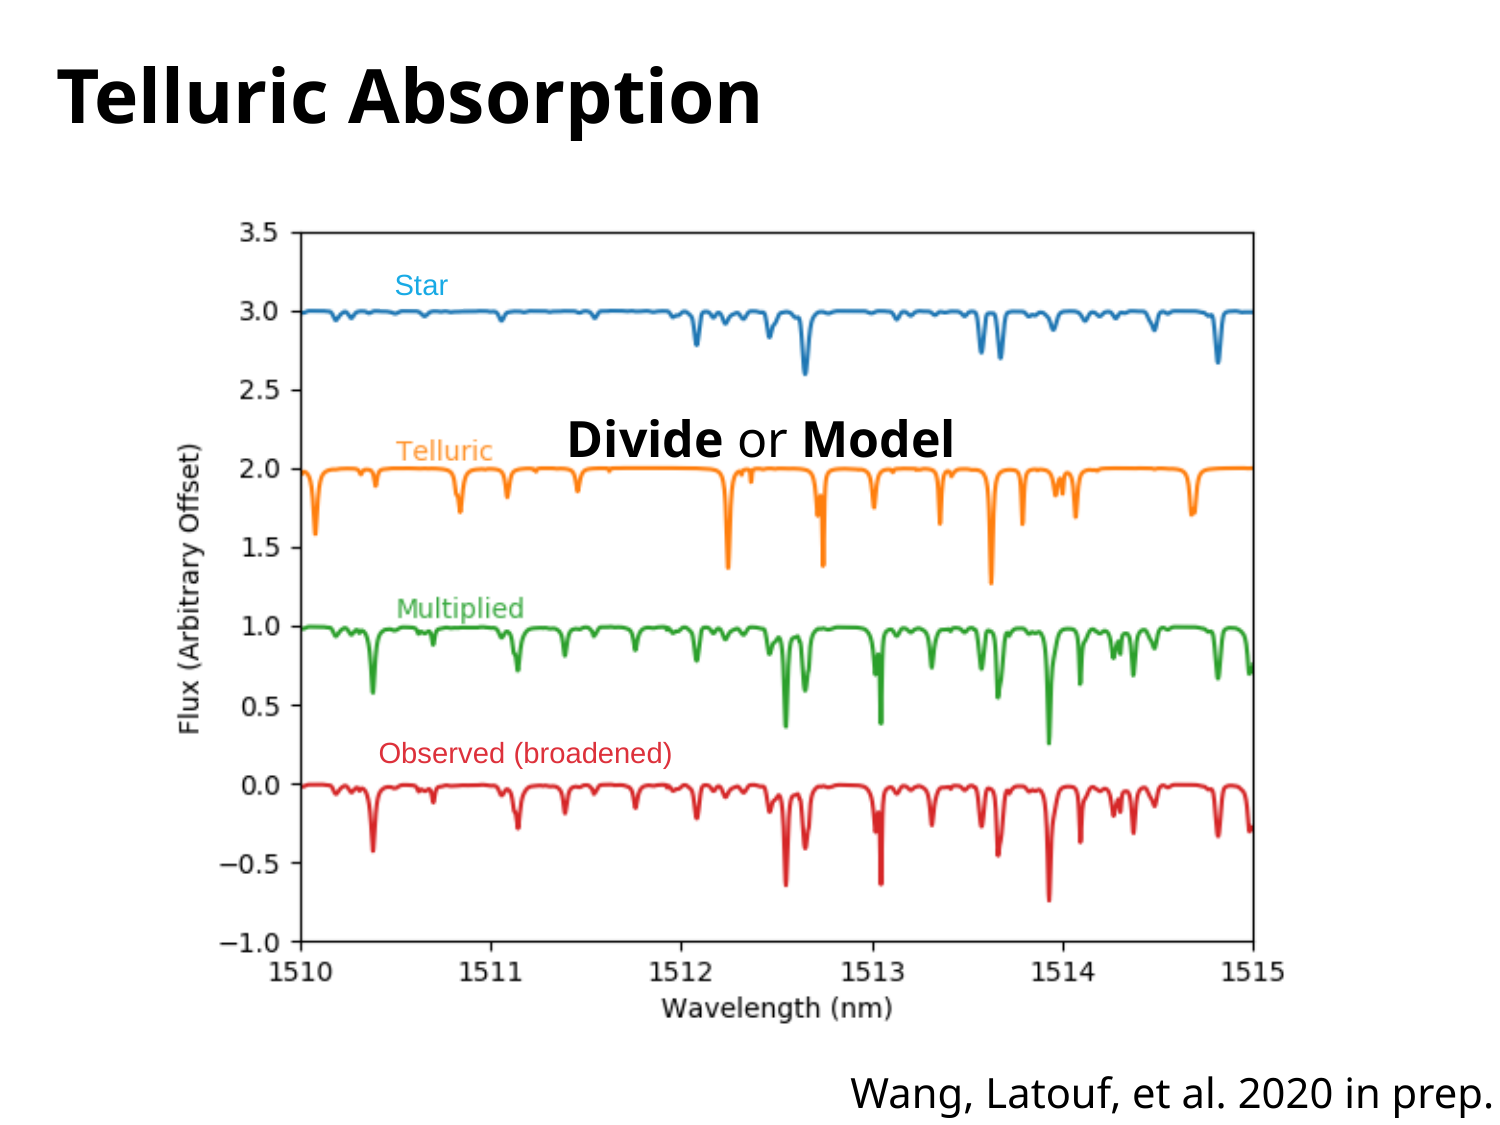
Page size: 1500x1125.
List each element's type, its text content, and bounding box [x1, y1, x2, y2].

text_box Wang, Latouf, et al. 2020 in prep. [835, 1059, 1500, 1125]
picture [147, 121, 1376, 1043]
text_box Telluric Absorption [41, 41, 1108, 146]
